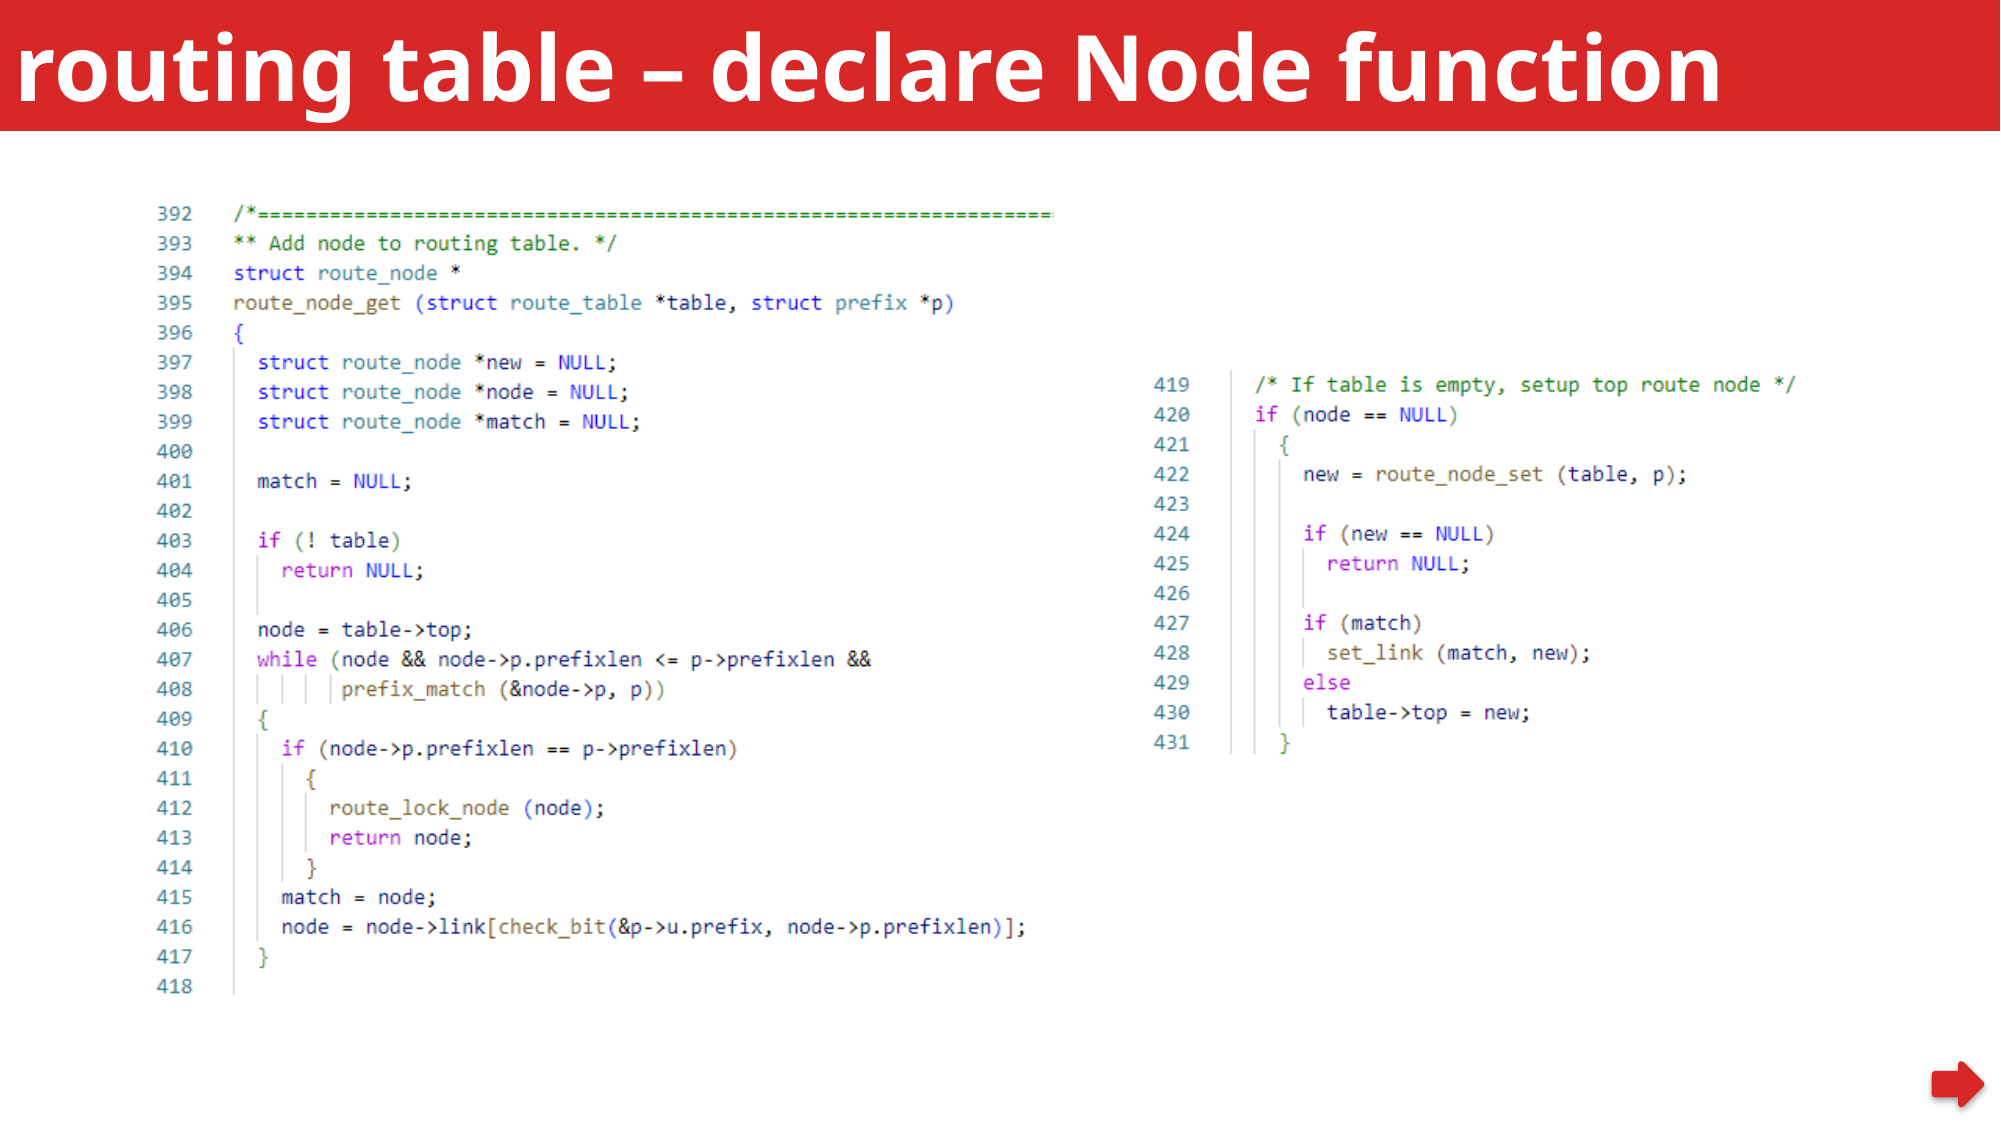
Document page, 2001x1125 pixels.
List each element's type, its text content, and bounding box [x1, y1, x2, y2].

text_box routing table – declare Node function [0, 0, 2000, 131]
picture [152, 198, 1055, 995]
picture [1146, 370, 1832, 755]
text_box [1931, 1061, 1985, 1108]
